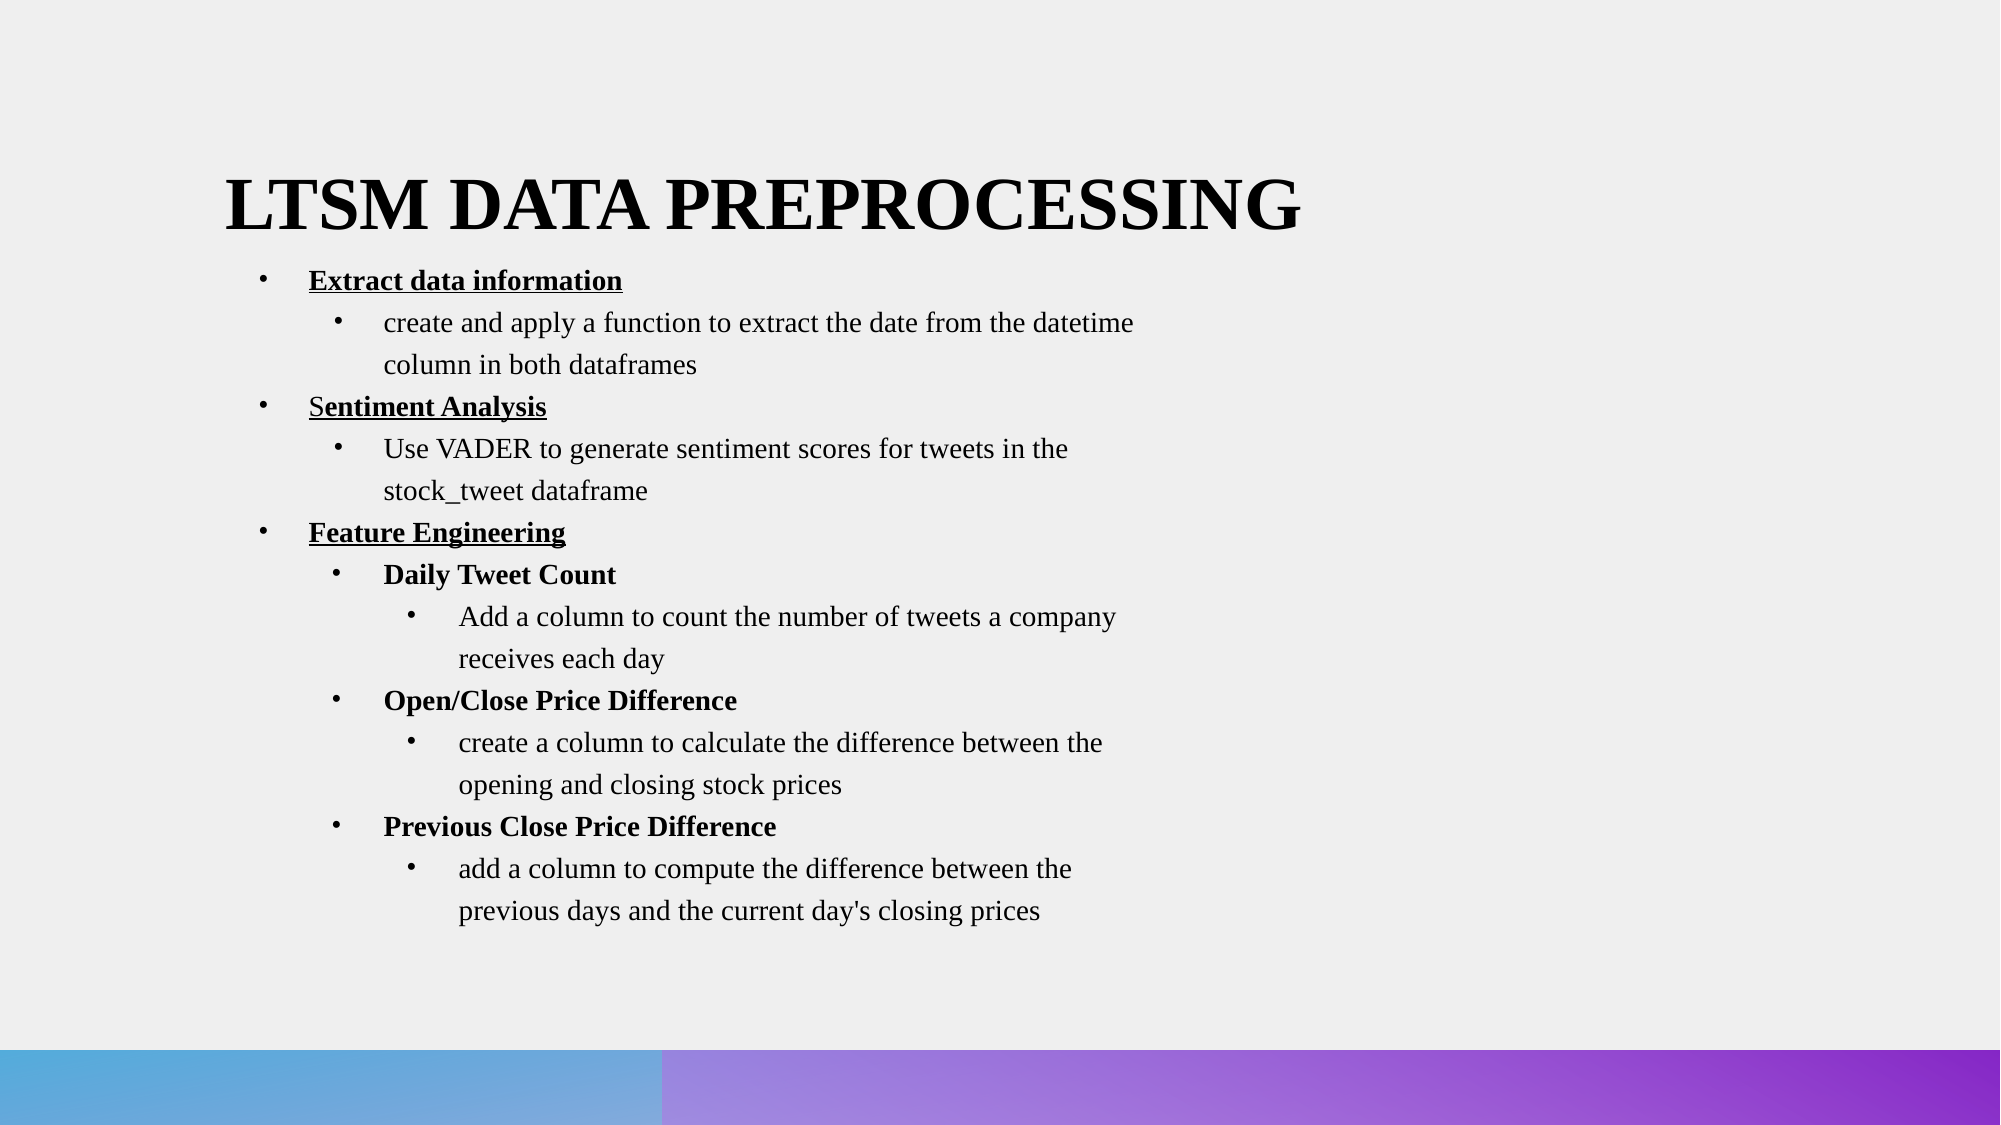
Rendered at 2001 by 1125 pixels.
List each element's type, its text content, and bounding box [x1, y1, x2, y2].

list Extract data information create and apply a function to extract the date from the datetime column in both dataframes Sentiment Analysis Use VADER to generate sentiment scores for tweets in the stock_tweet dataframe Feature Engineering Daily Tweet Count Add a column to count the number of tweets a company receives each day Open/Close Price Difference create a column to calculate the difference between the opening and closing stock prices Previous Close Price Difference add a column to compute the difference between the previous days and the current day's closing prices [233, 253, 1159, 1005]
title LTSM DATA PREPROCESSING [225, 41, 1905, 245]
